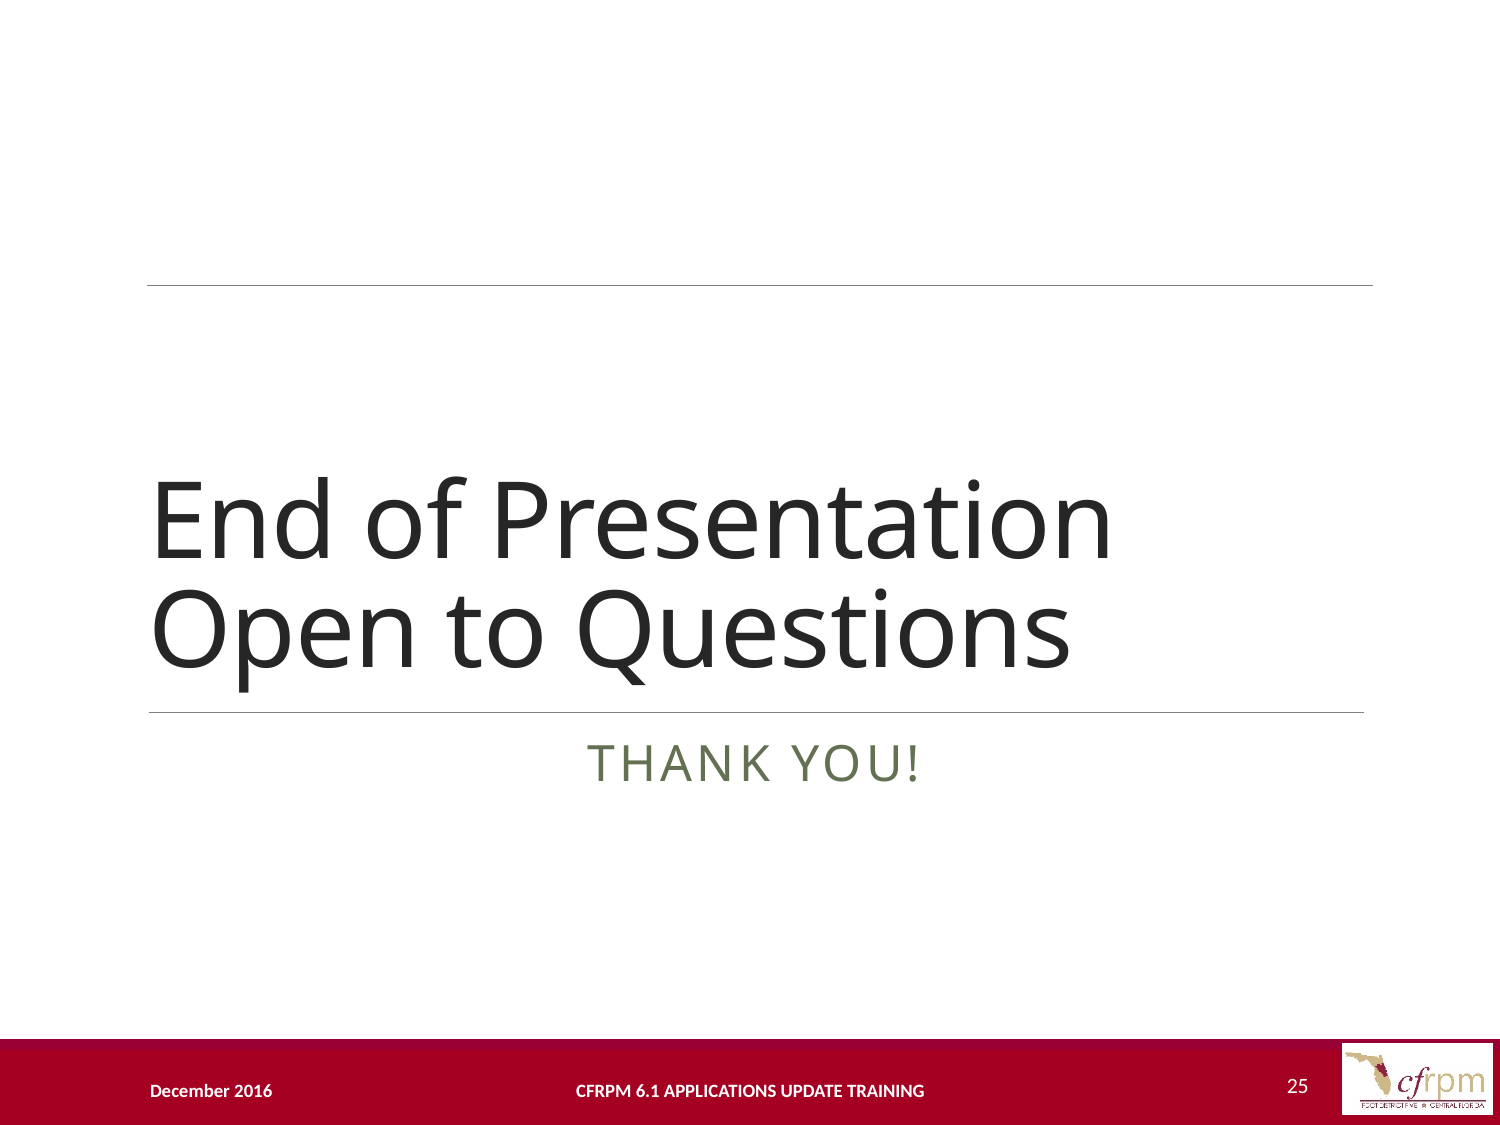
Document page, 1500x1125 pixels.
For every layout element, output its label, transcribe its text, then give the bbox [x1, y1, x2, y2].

subtitle Thank you! [135, 730, 1373, 919]
picture [1342, 1043, 1493, 1115]
slide_number 25 [1162, 1055, 1324, 1115]
footer CFRPM 6.1 Applications Update Training [453, 1059, 1047, 1120]
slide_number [135, 1059, 440, 1120]
title End of Presentation Open to Questions [133, 239, 1371, 825]
